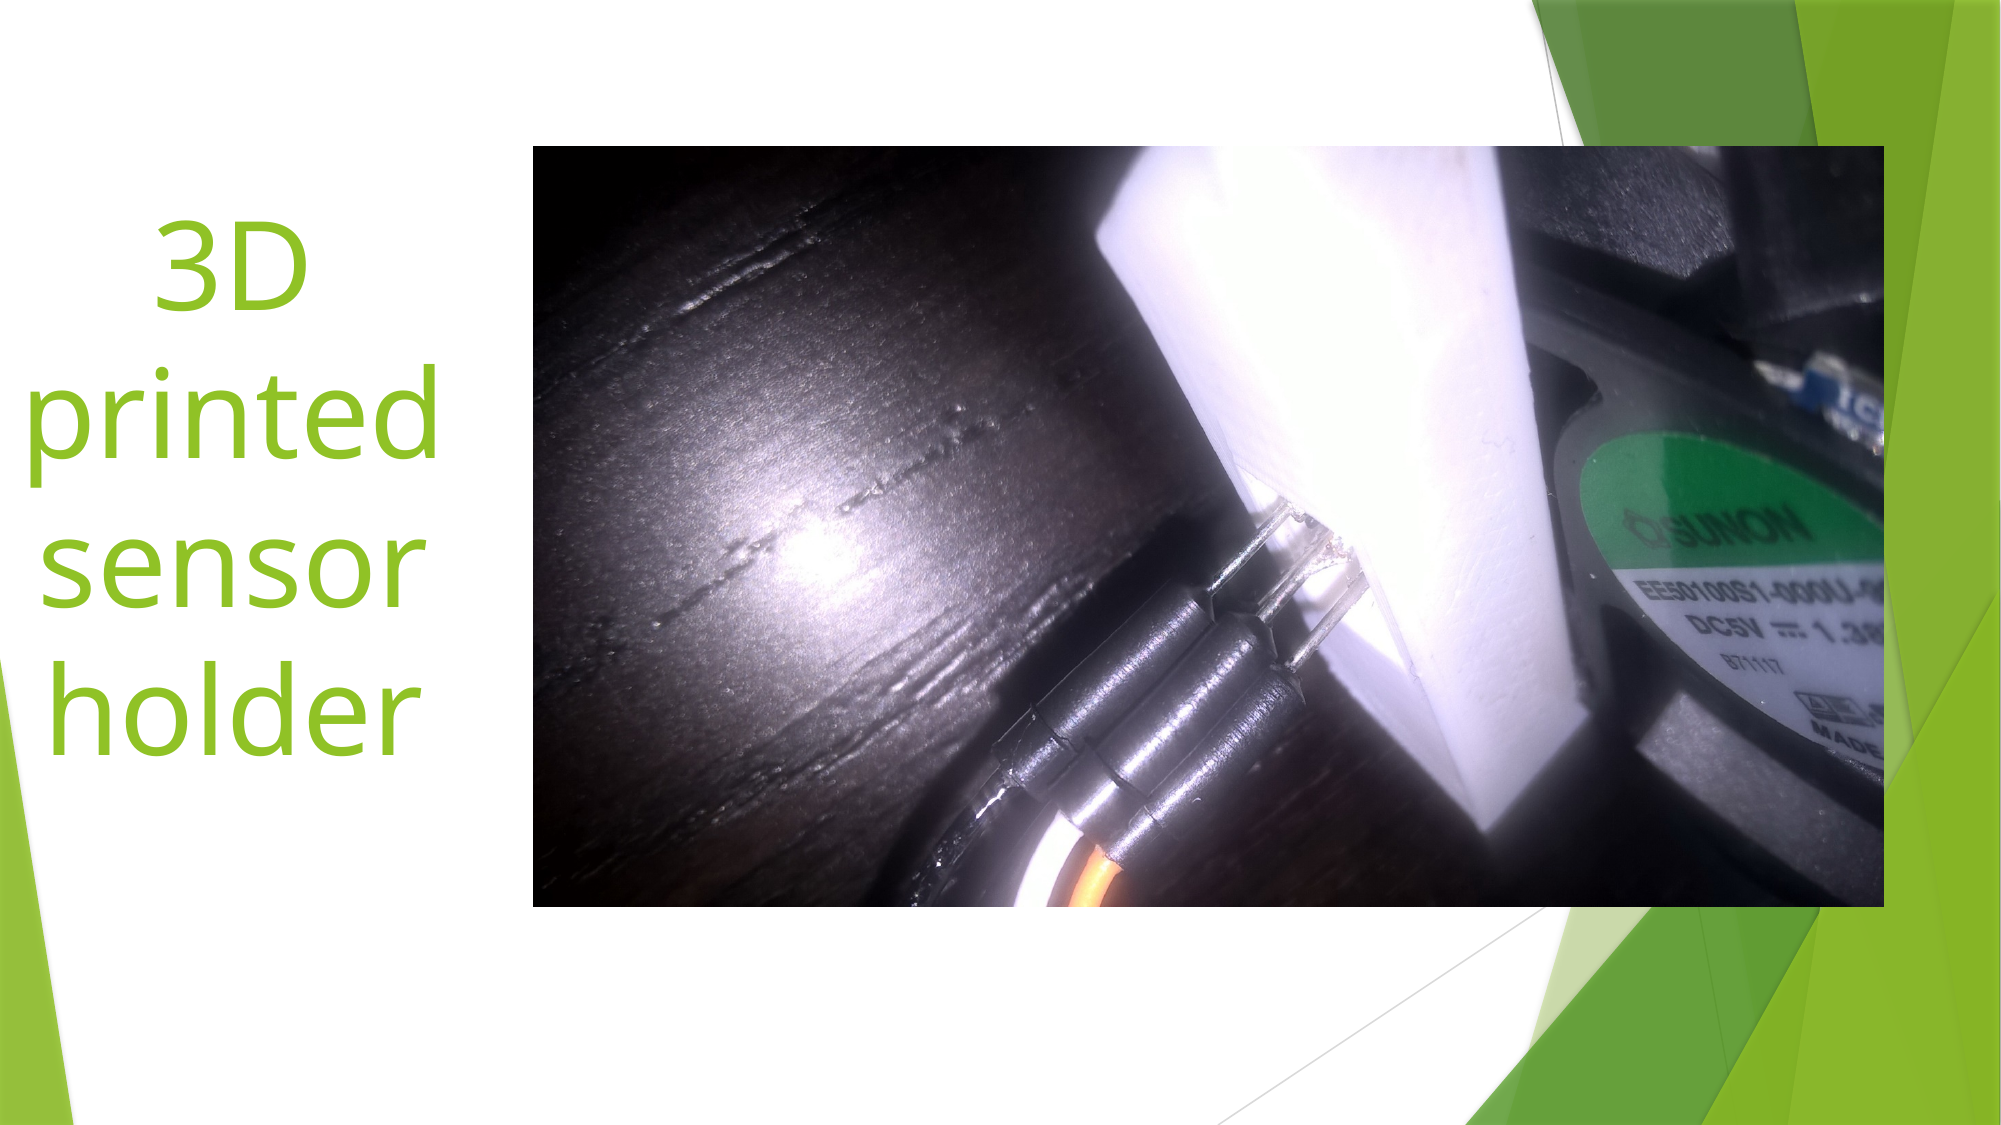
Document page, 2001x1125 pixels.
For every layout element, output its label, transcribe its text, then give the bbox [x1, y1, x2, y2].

picture [533, 145, 1884, 908]
title 3D printed sensor holder [0, 179, 467, 875]
